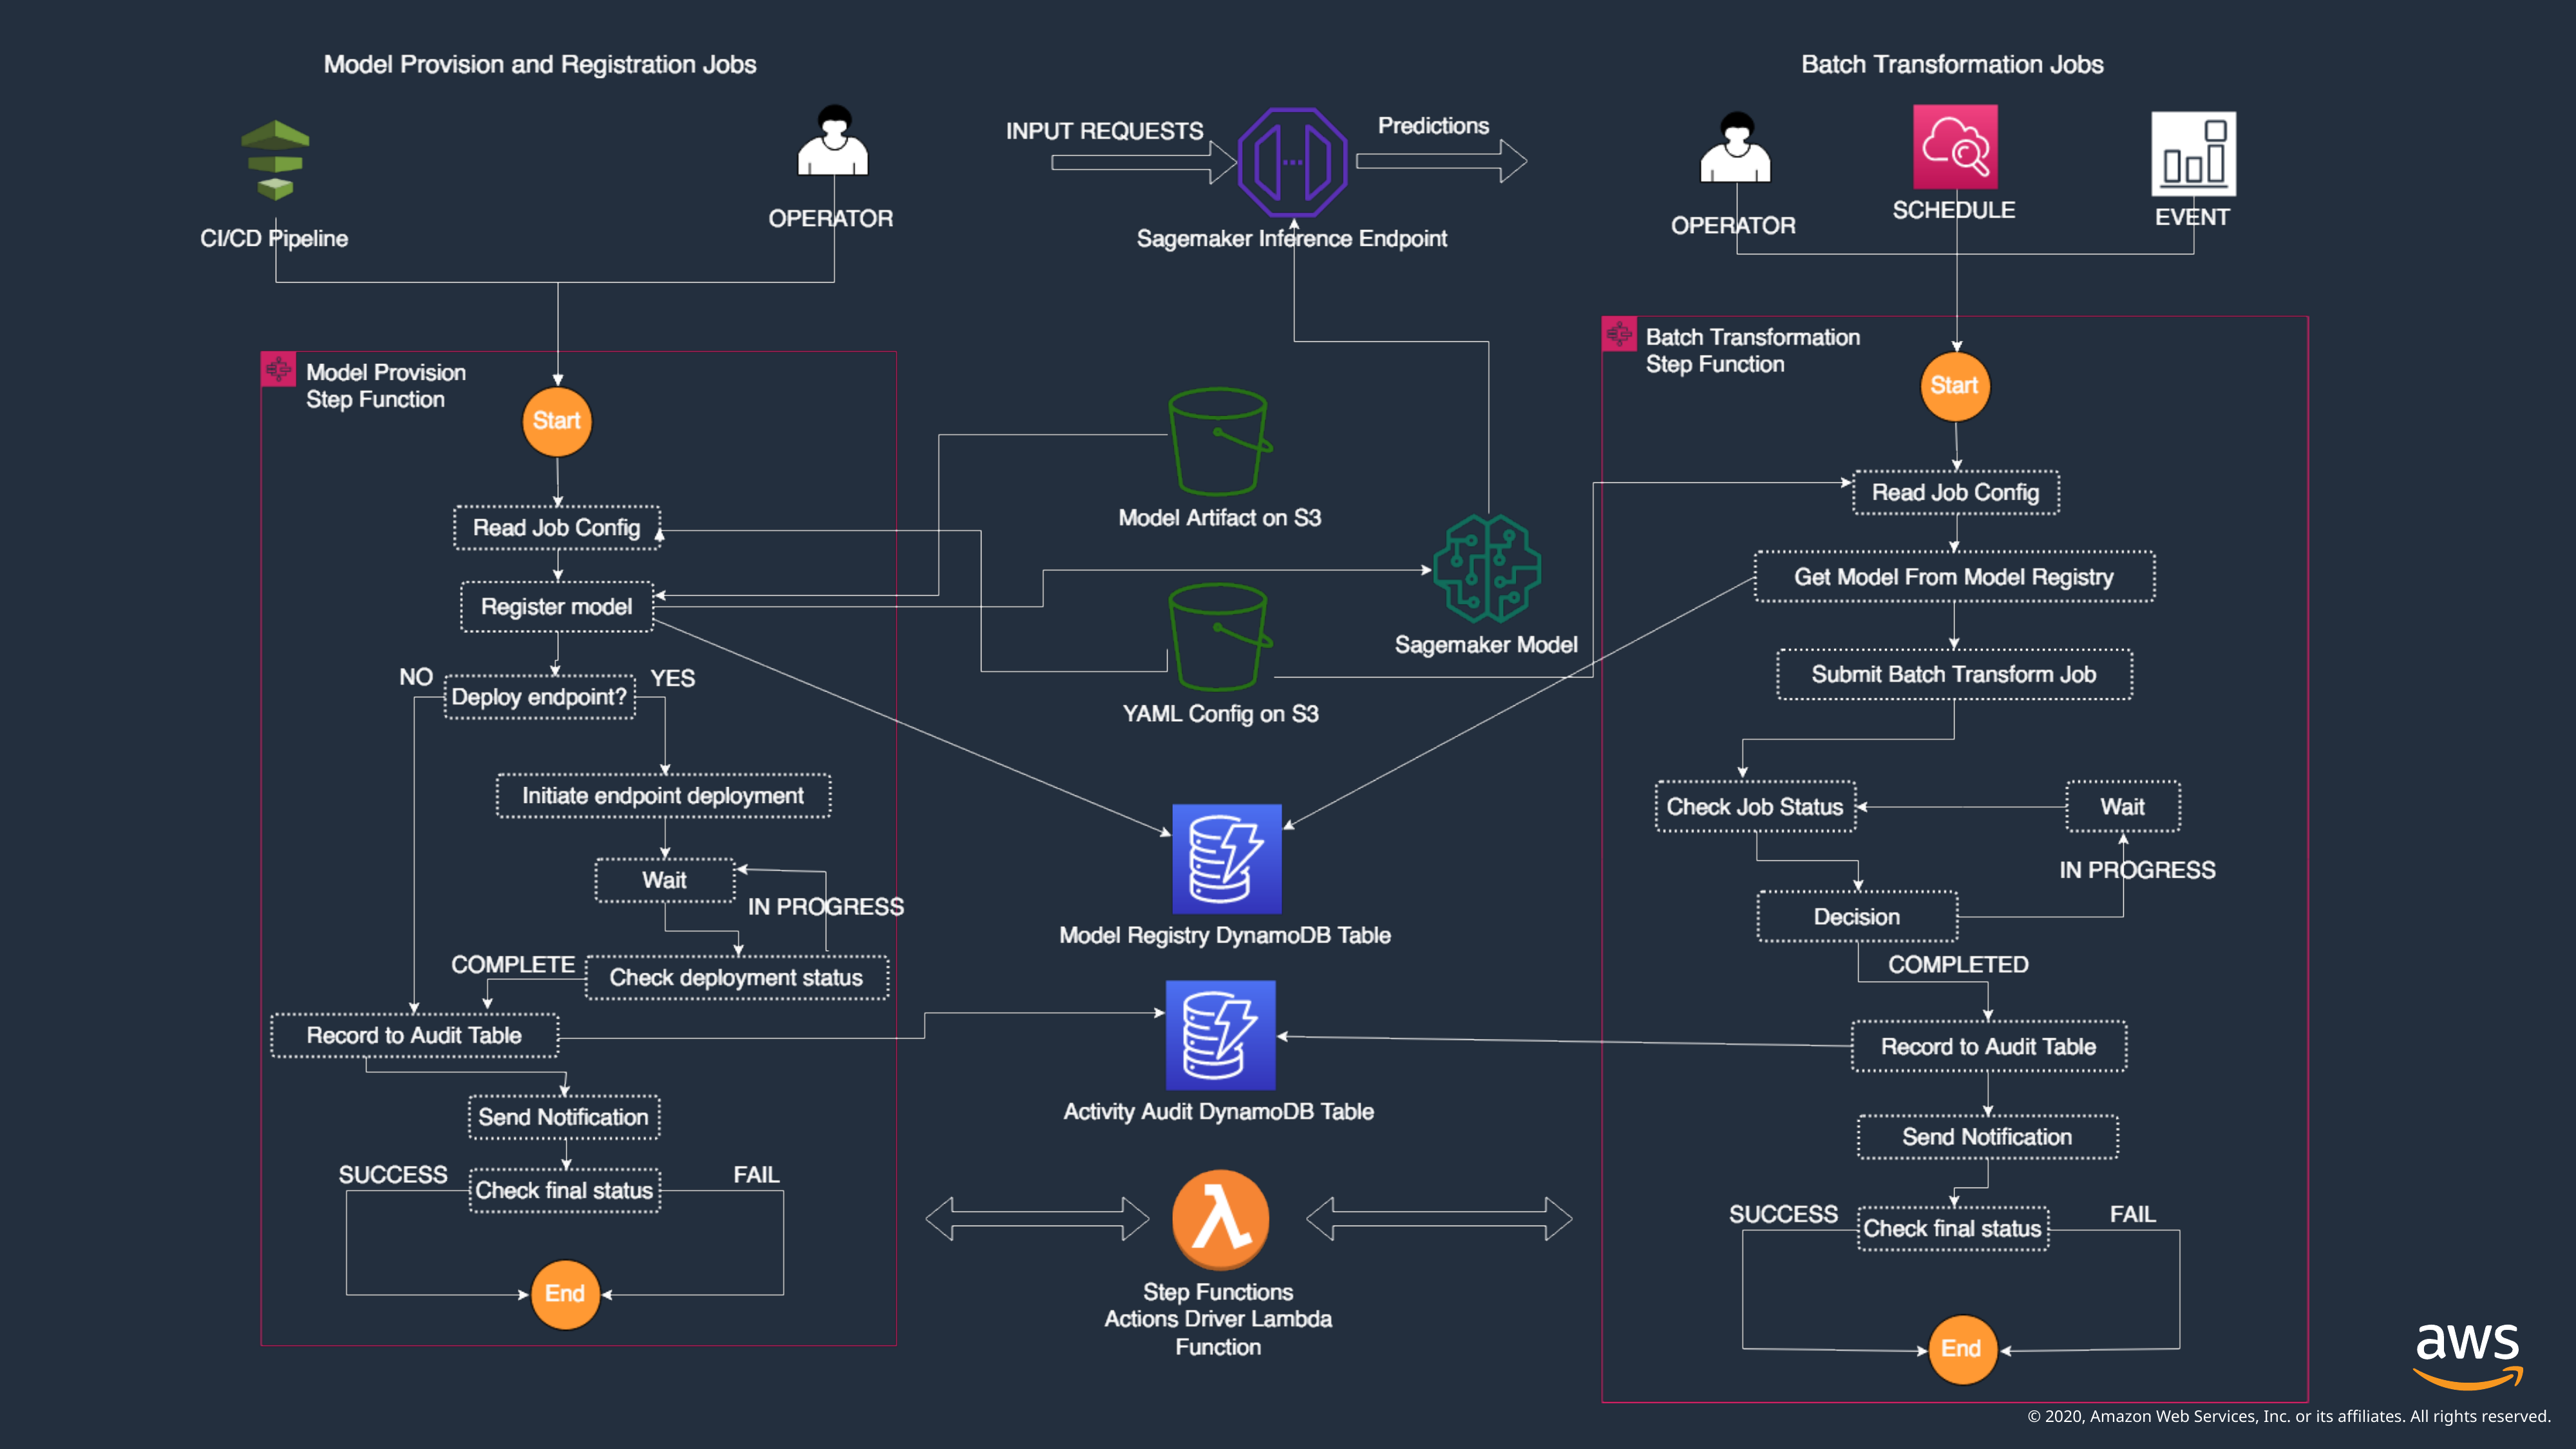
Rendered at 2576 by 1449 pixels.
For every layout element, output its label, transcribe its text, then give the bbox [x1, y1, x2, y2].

picture [200, 45, 2309, 1404]
footer © 2020, Amazon Web Services, Inc. or its affiliates. All rights reserved. [1291, 1406, 2553, 1426]
